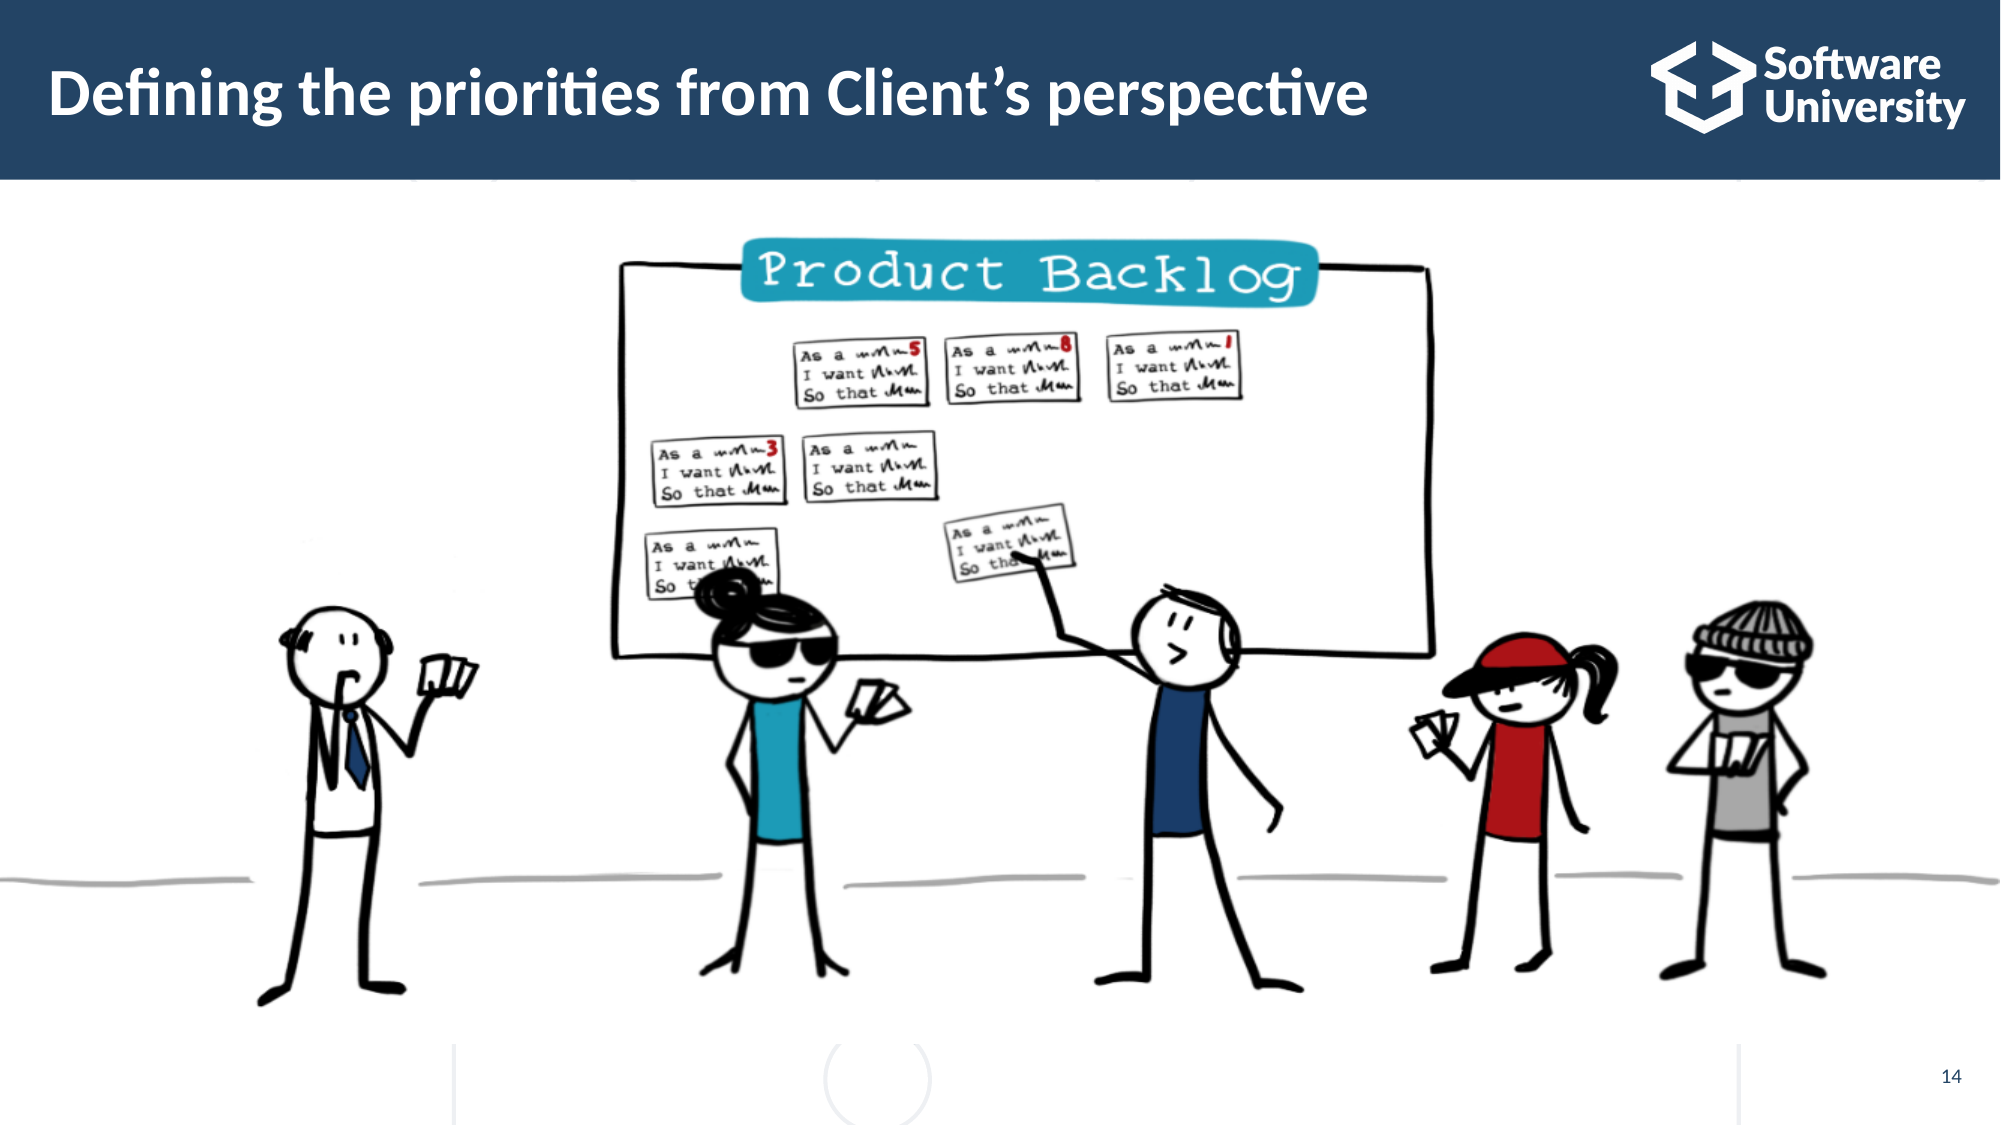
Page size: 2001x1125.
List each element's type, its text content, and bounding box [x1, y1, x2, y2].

picture [1651, 41, 1966, 134]
picture [0, 181, 2000, 1044]
slide_number 14 [1897, 1055, 1968, 1101]
title Defining the priorities from Client’s perspective [31, 16, 1625, 162]
